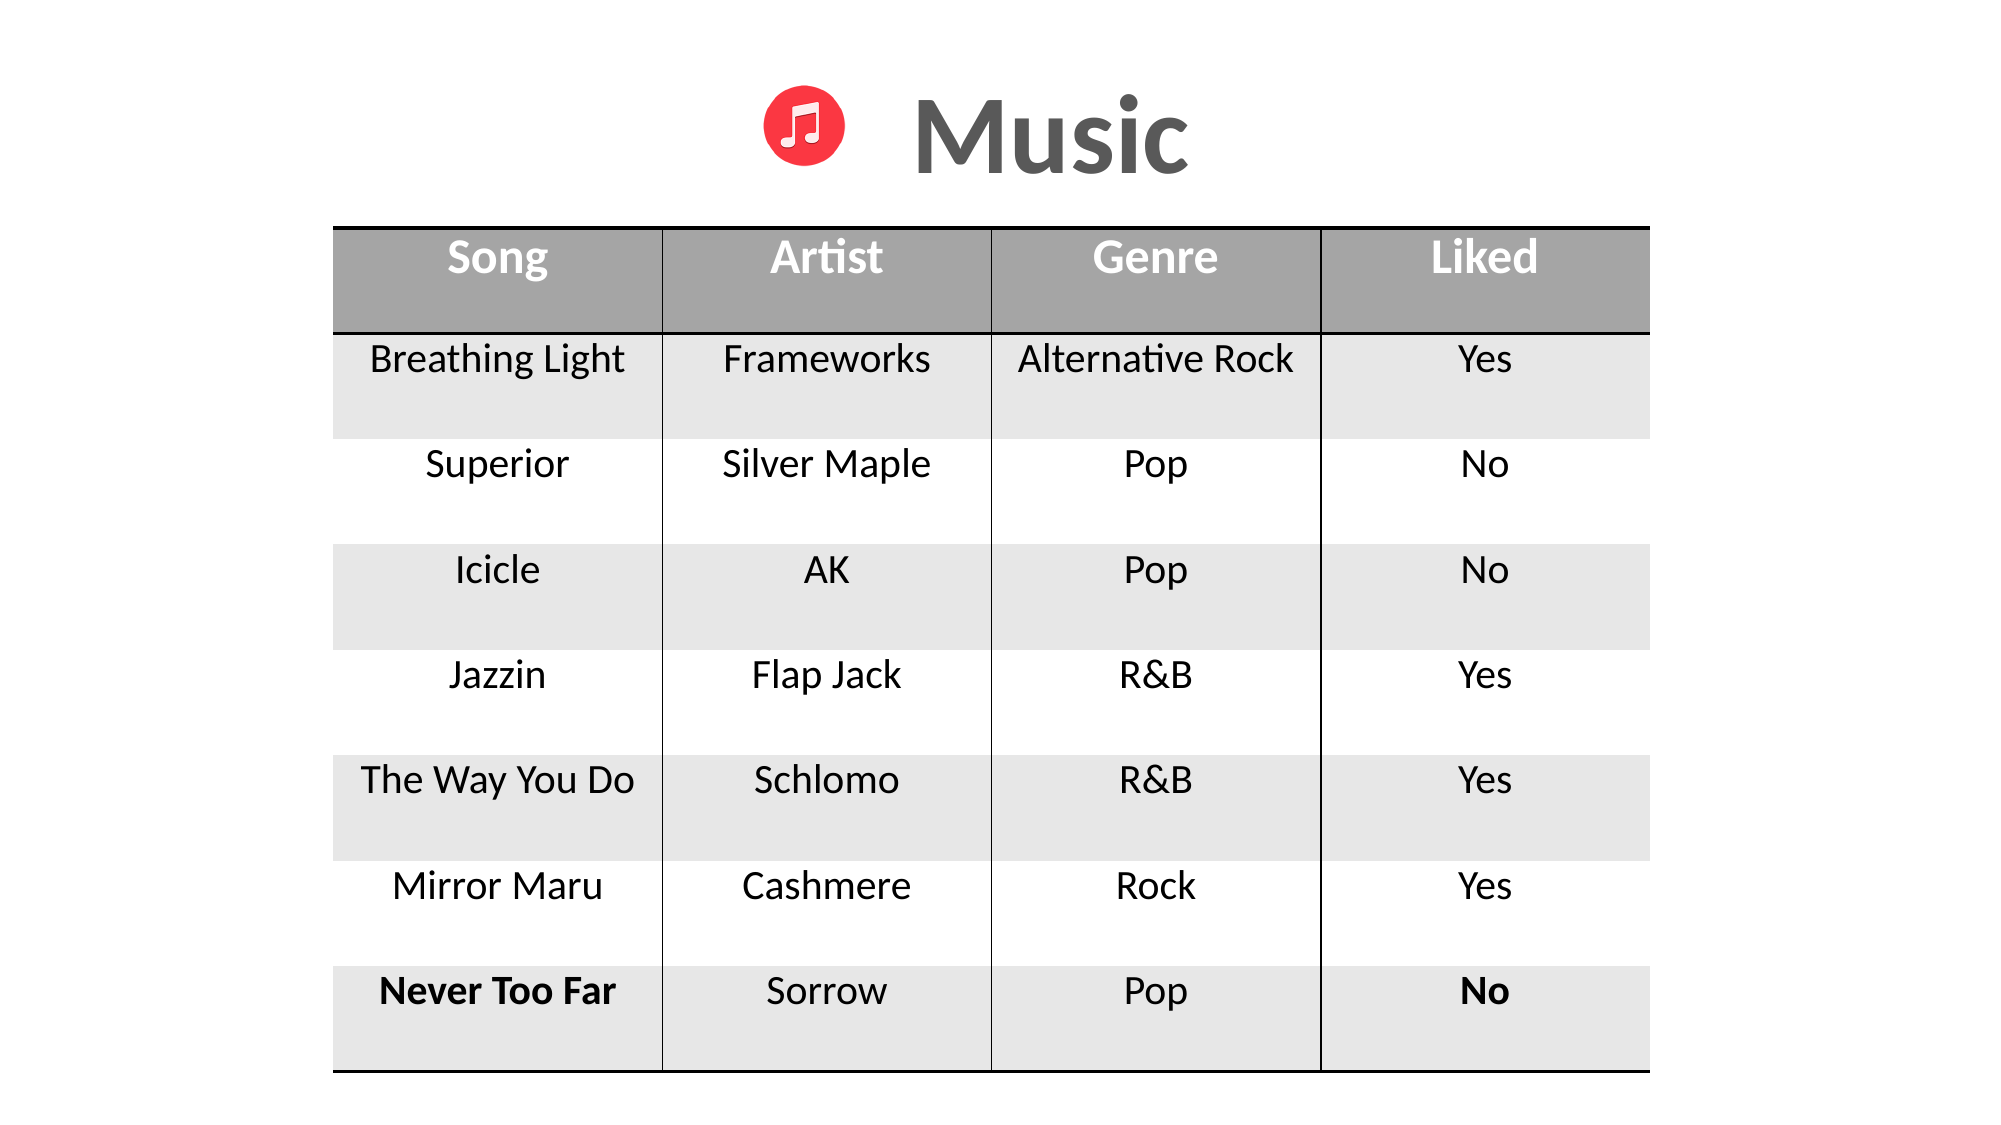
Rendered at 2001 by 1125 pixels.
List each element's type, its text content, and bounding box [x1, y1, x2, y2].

table_cell Yes [1322, 335, 1650, 439]
table_cell Never Too Far [333, 966, 662, 1070]
table_cell Cashmere [663, 861, 991, 966]
picture [750, 72, 858, 180]
table_header Song [333, 230, 662, 332]
table_cell Mirror Maru [333, 861, 662, 966]
table_cell Breathing Light [333, 335, 662, 439]
table_cell Pop [992, 439, 1320, 544]
table_cell No [1322, 544, 1650, 650]
table_cell Jazzin [333, 650, 662, 755]
table_cell Schlomo [663, 755, 991, 861]
table_cell Superior [333, 439, 662, 544]
table_cell R&B [992, 755, 1320, 861]
table_cell R&B [992, 650, 1320, 755]
table_cell Pop [992, 966, 1320, 1070]
table_cell Flap Jack [663, 650, 991, 755]
table_cell Rock [992, 861, 1320, 966]
table_cell Alternative Rock [992, 335, 1320, 439]
table_cell AK [663, 544, 991, 650]
table_cell Icicle [333, 544, 662, 650]
table_cell Yes [1322, 755, 1650, 861]
table_header Liked [1322, 230, 1650, 332]
table_cell Sorrow [663, 966, 991, 1070]
table_cell No [1322, 966, 1650, 1070]
table_cell Yes [1322, 861, 1650, 966]
table_cell Yes [1322, 650, 1650, 755]
table_header Artist [663, 230, 991, 332]
table_cell No [1322, 439, 1650, 544]
text_box Music [897, 53, 1206, 203]
table_cell Silver Maple [663, 439, 991, 544]
table_header Genre [992, 230, 1320, 332]
table_cell The Way You Do [333, 755, 662, 861]
table_cell Pop [992, 544, 1320, 650]
table_cell Frameworks [663, 335, 991, 439]
